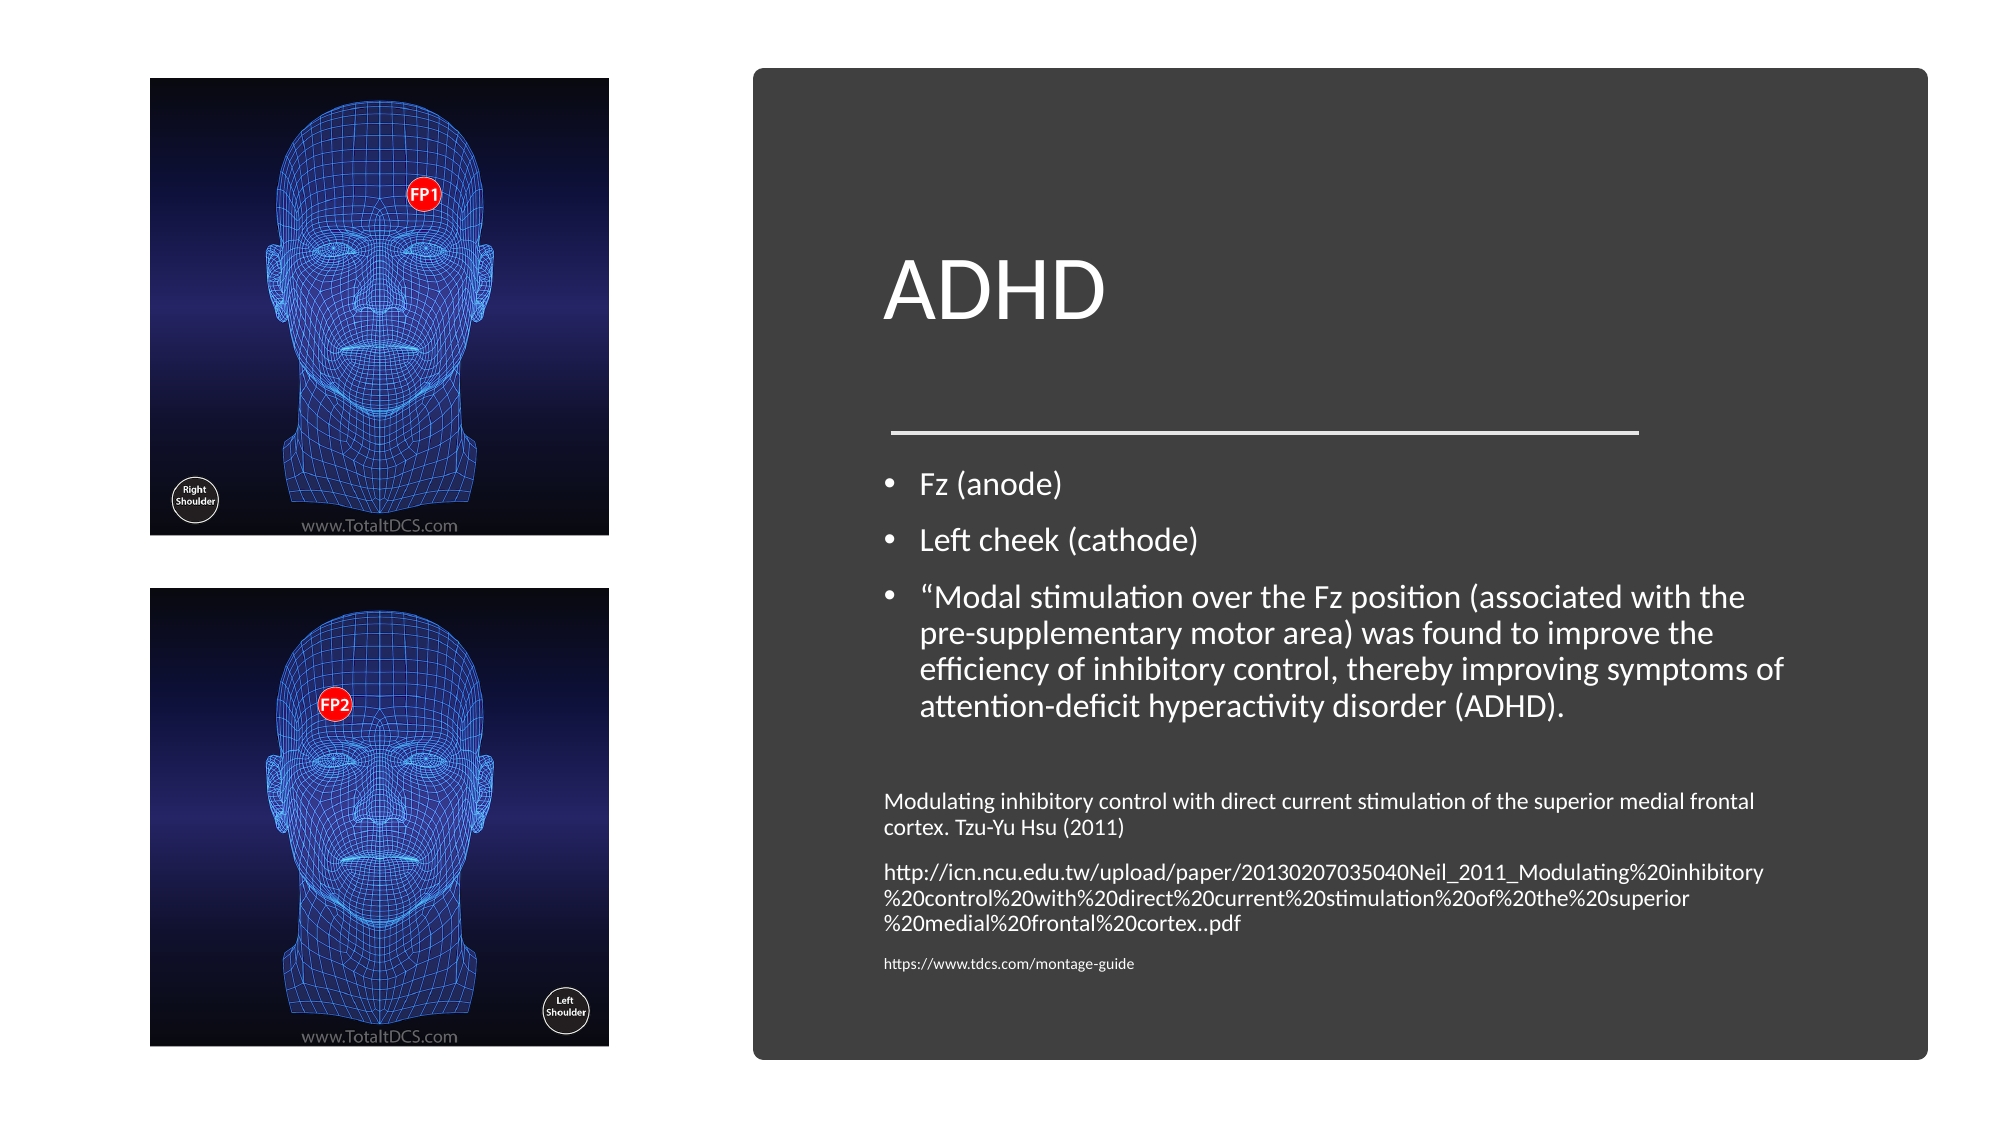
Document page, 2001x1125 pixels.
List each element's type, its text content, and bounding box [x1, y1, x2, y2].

picture [150, 78, 609, 537]
picture [150, 588, 609, 1047]
list Fz (anode) Left cheek (cathode) “Modal stimulation over the Fz position (associated with the pre-supplementary motor area) was found to improve the efficiency of inhibitory control, thereby improving symptoms of attention-deficit hyperactivity disorder (ADHD). Modulating inhibitory control with direct current stimulation of the superior medial frontal cortex. Tzu-Yu Hsu (2011) http://icn.ncu.edu.tw/upload/paper/20130207035040Neil_2011_Modulating%20inhibitory%20control%20with%20direct%20current%20stimulation%20of%20the%20superior%20medial%20frontal%20cortex..pdf https://www.tdcs.com/montage-guide [869, 459, 1812, 981]
text_box [761, 76, 1919, 1051]
title ADHD [869, 172, 1795, 407]
